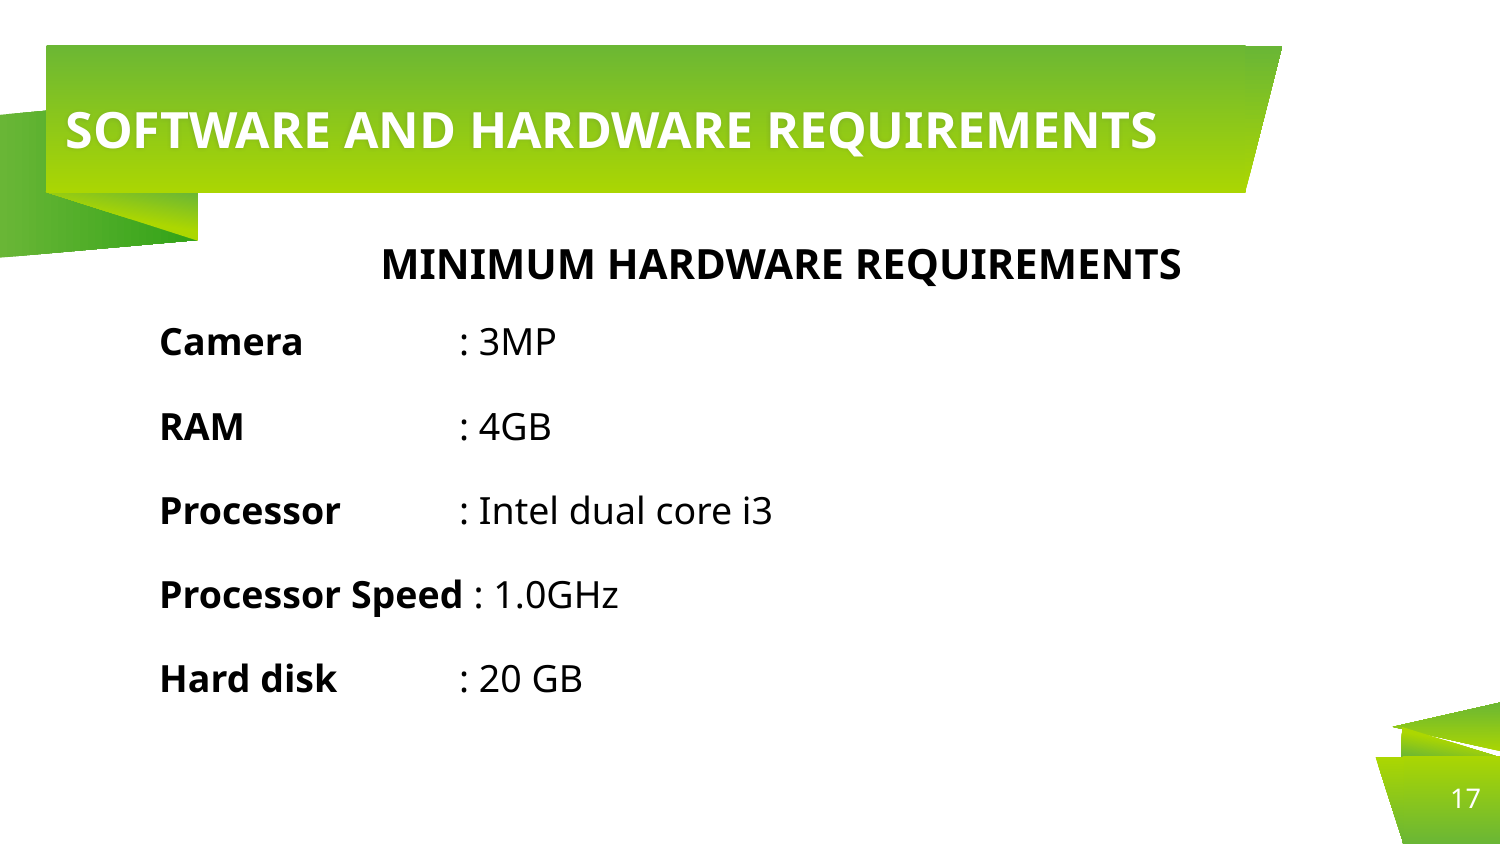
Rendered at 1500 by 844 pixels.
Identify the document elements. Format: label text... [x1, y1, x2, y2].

text_box Camera : 3MP RAM : 4GB Processor : Intel dual core i3 Processor Speed : 1.0GHz Hard disk : 20 GB [144, 288, 895, 708]
text_box MINIMUM HARDWARE REQUIREMENTS [186, 205, 1376, 296]
slide_number 17 [1401, 756, 1482, 844]
title SOFTWARE AND HARDWARE REQUIREMENTS [65, 58, 1279, 206]
